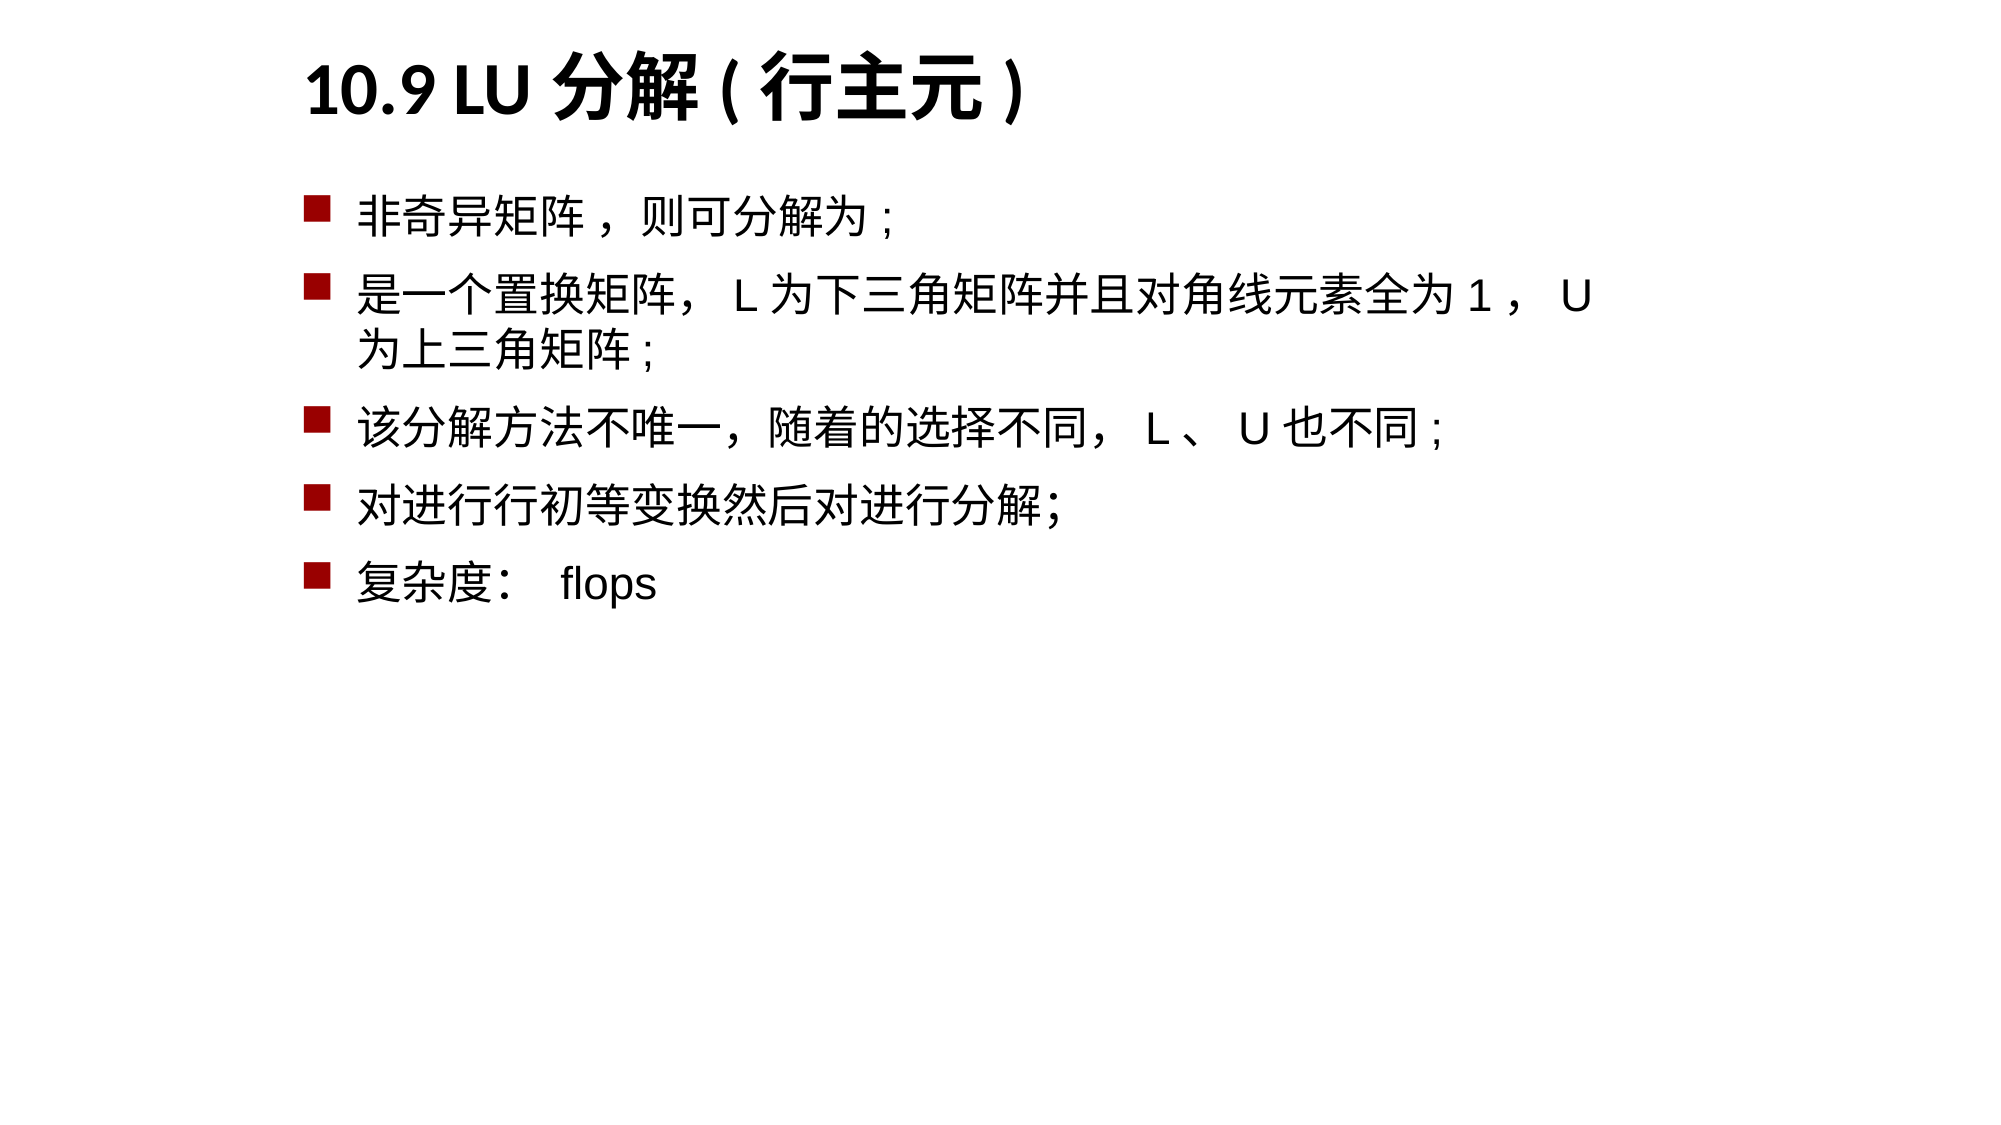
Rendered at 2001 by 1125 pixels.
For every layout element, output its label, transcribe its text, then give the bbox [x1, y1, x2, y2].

text_box 10.9 LU分解(行主元) [287, 37, 1732, 131]
